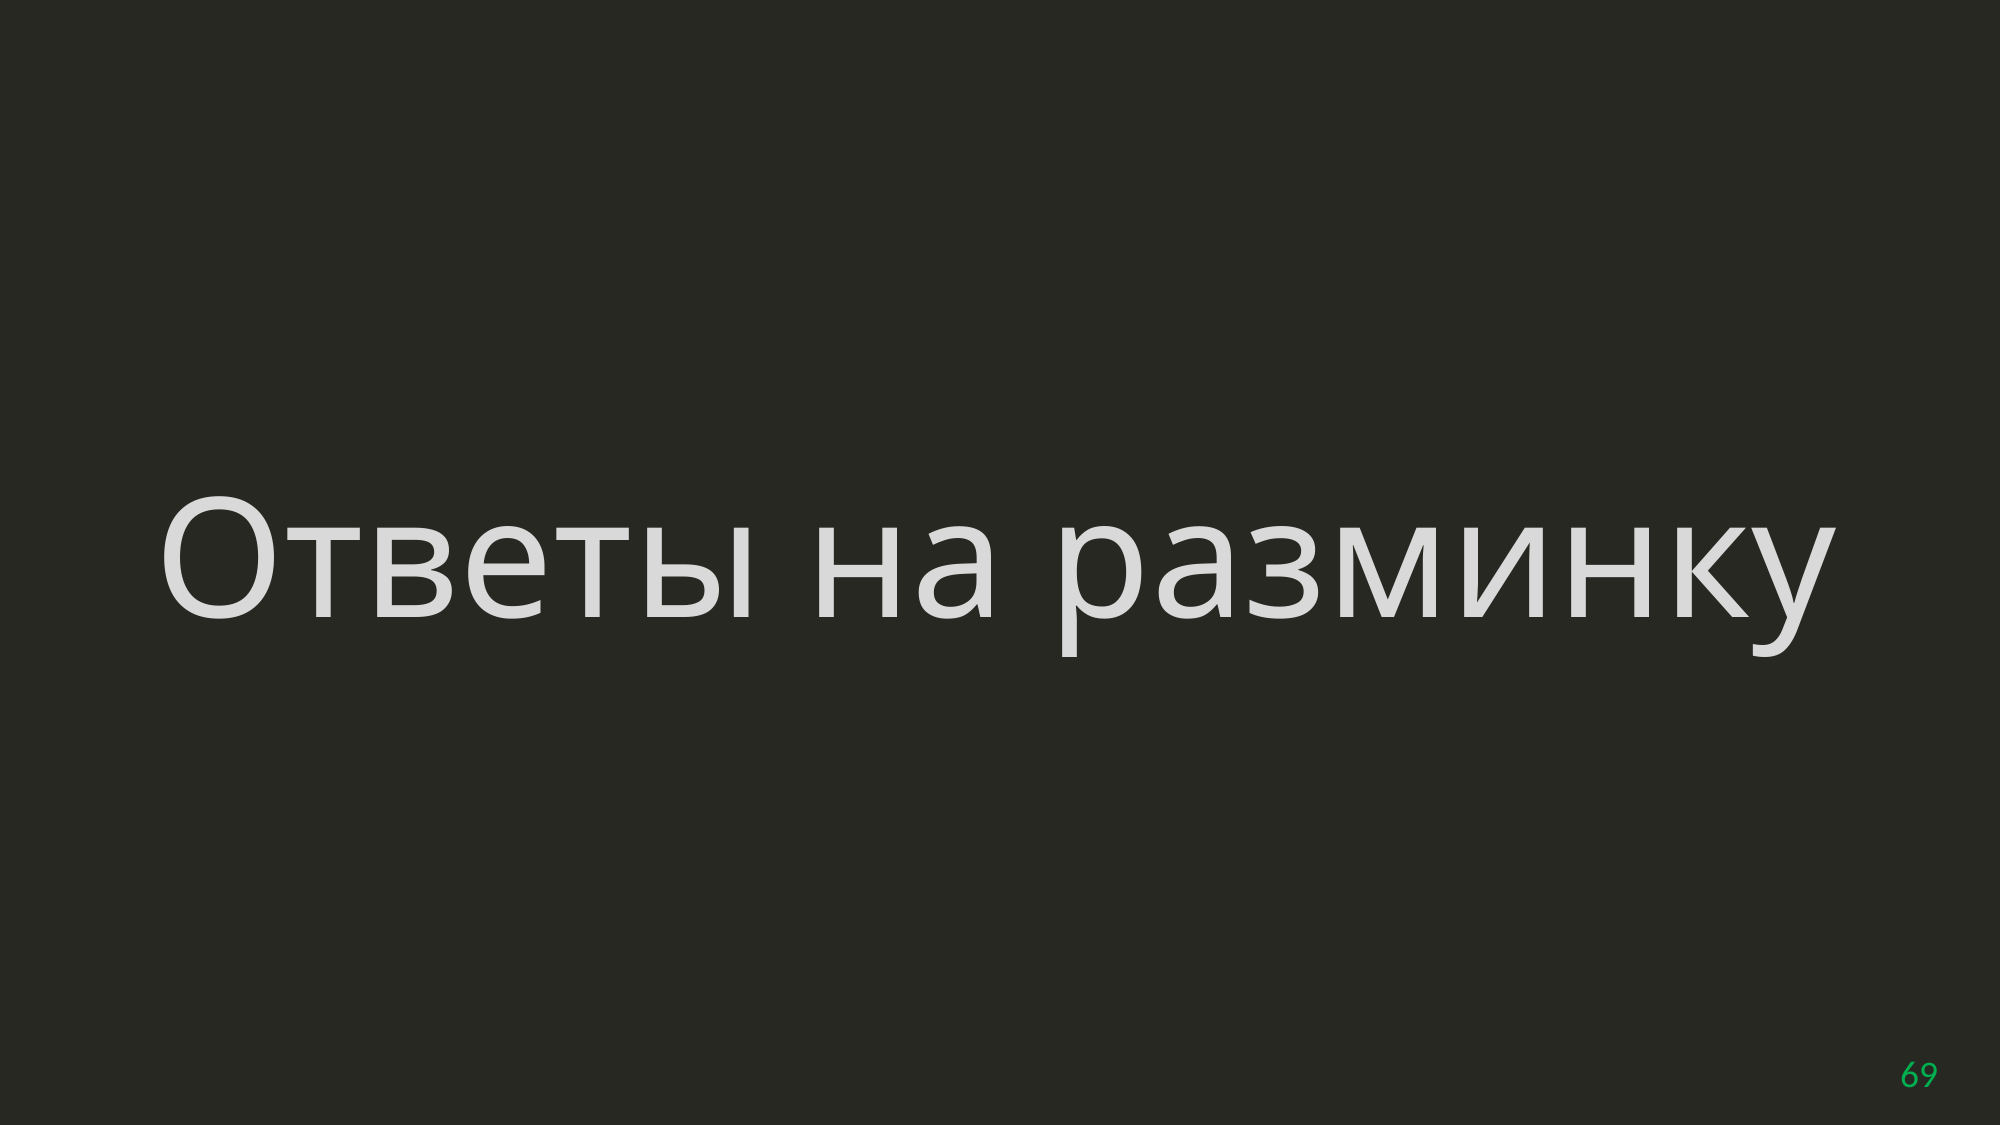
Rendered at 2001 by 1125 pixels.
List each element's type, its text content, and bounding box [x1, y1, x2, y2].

slide_number 69 [1809, 1042, 1953, 1103]
title Ответы на разминку [133, 400, 1859, 726]
